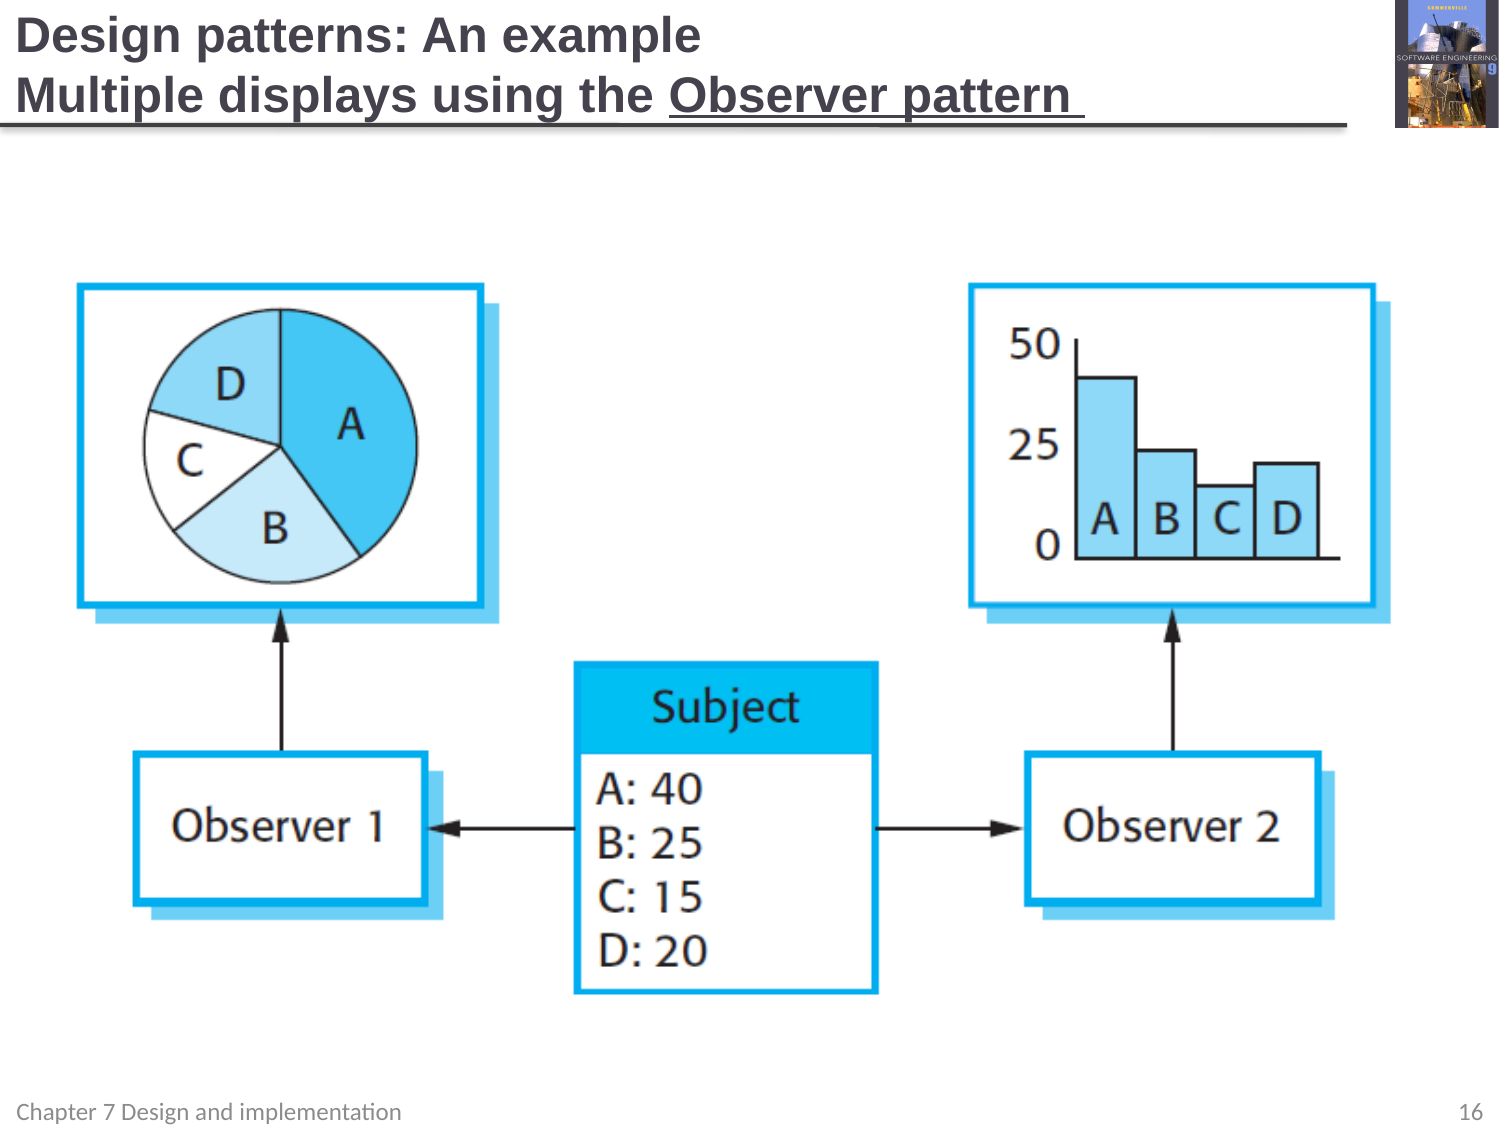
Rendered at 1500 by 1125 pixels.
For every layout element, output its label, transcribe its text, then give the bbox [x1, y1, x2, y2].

footer Chapter 7 Design and implementation [1, 1095, 477, 1125]
picture [1395, 0, 1499, 128]
picture [53, 272, 1407, 1008]
slide_number 16 [1148, 1095, 1499, 1125]
title Design patterns: An example Multiple displays using the Observer pattern [0, 0, 1397, 126]
